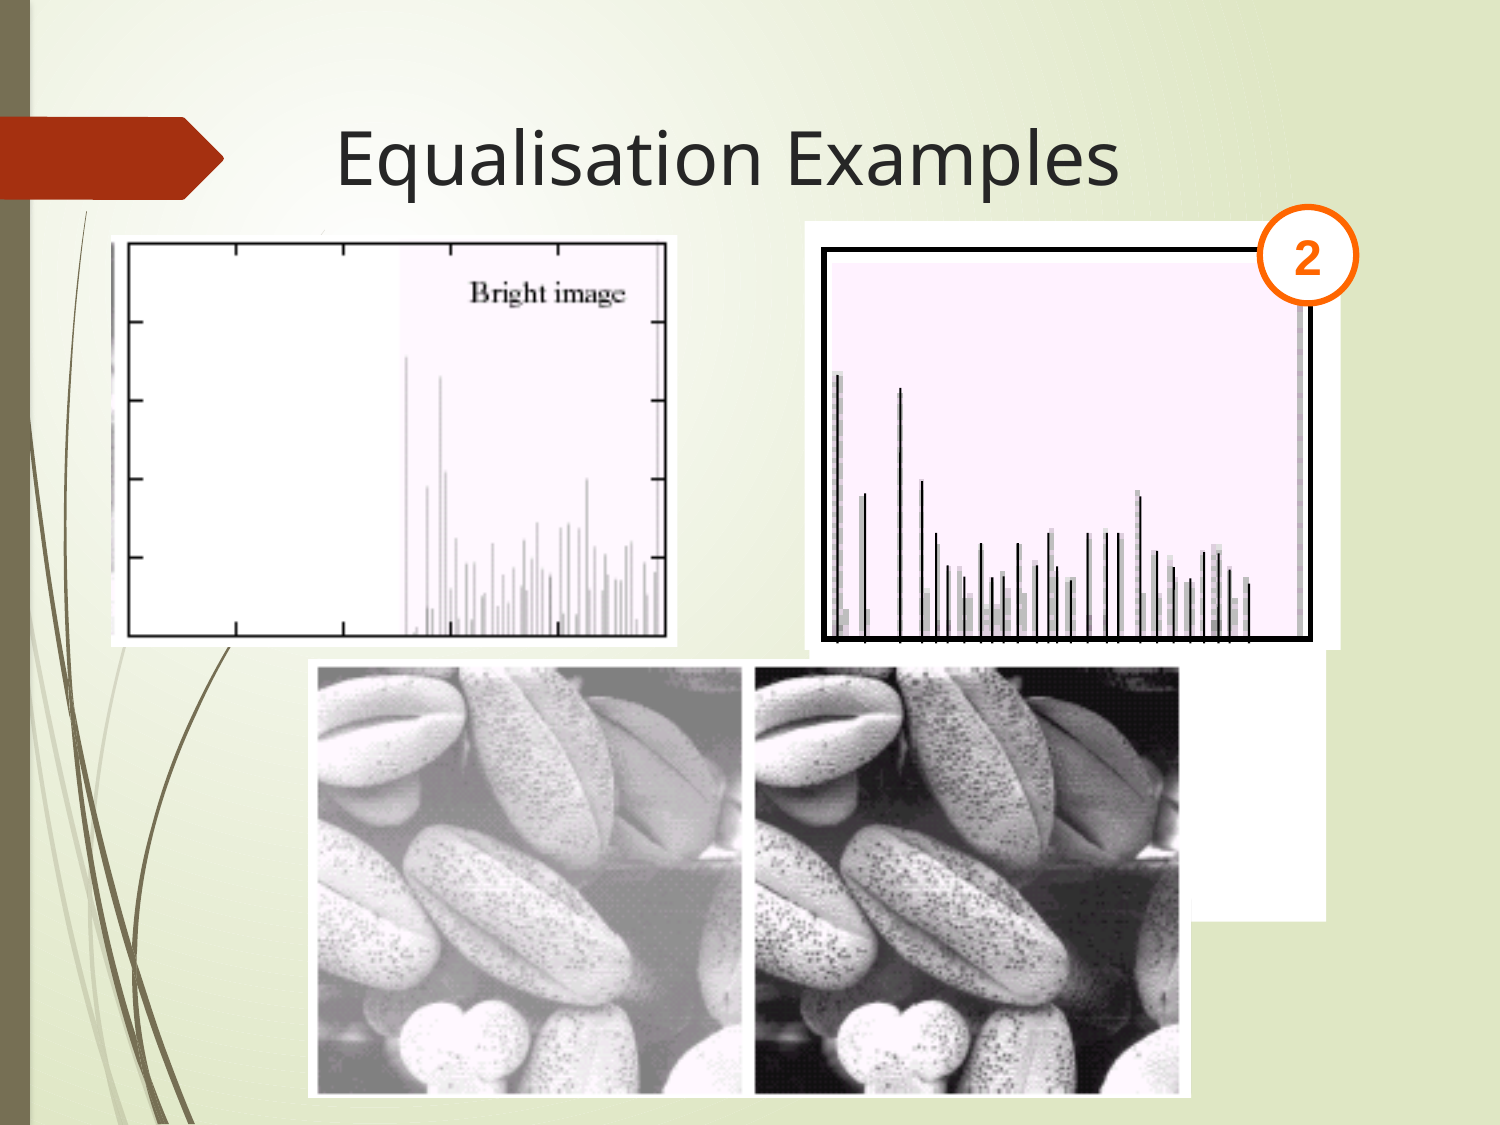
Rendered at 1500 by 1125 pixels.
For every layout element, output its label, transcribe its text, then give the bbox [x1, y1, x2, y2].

text_box 2 [1275, 206, 1357, 285]
picture [307, 659, 1192, 1099]
picture [110, 235, 678, 647]
title Equalisation Examples [319, 102, 1400, 313]
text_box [804, 221, 1341, 923]
